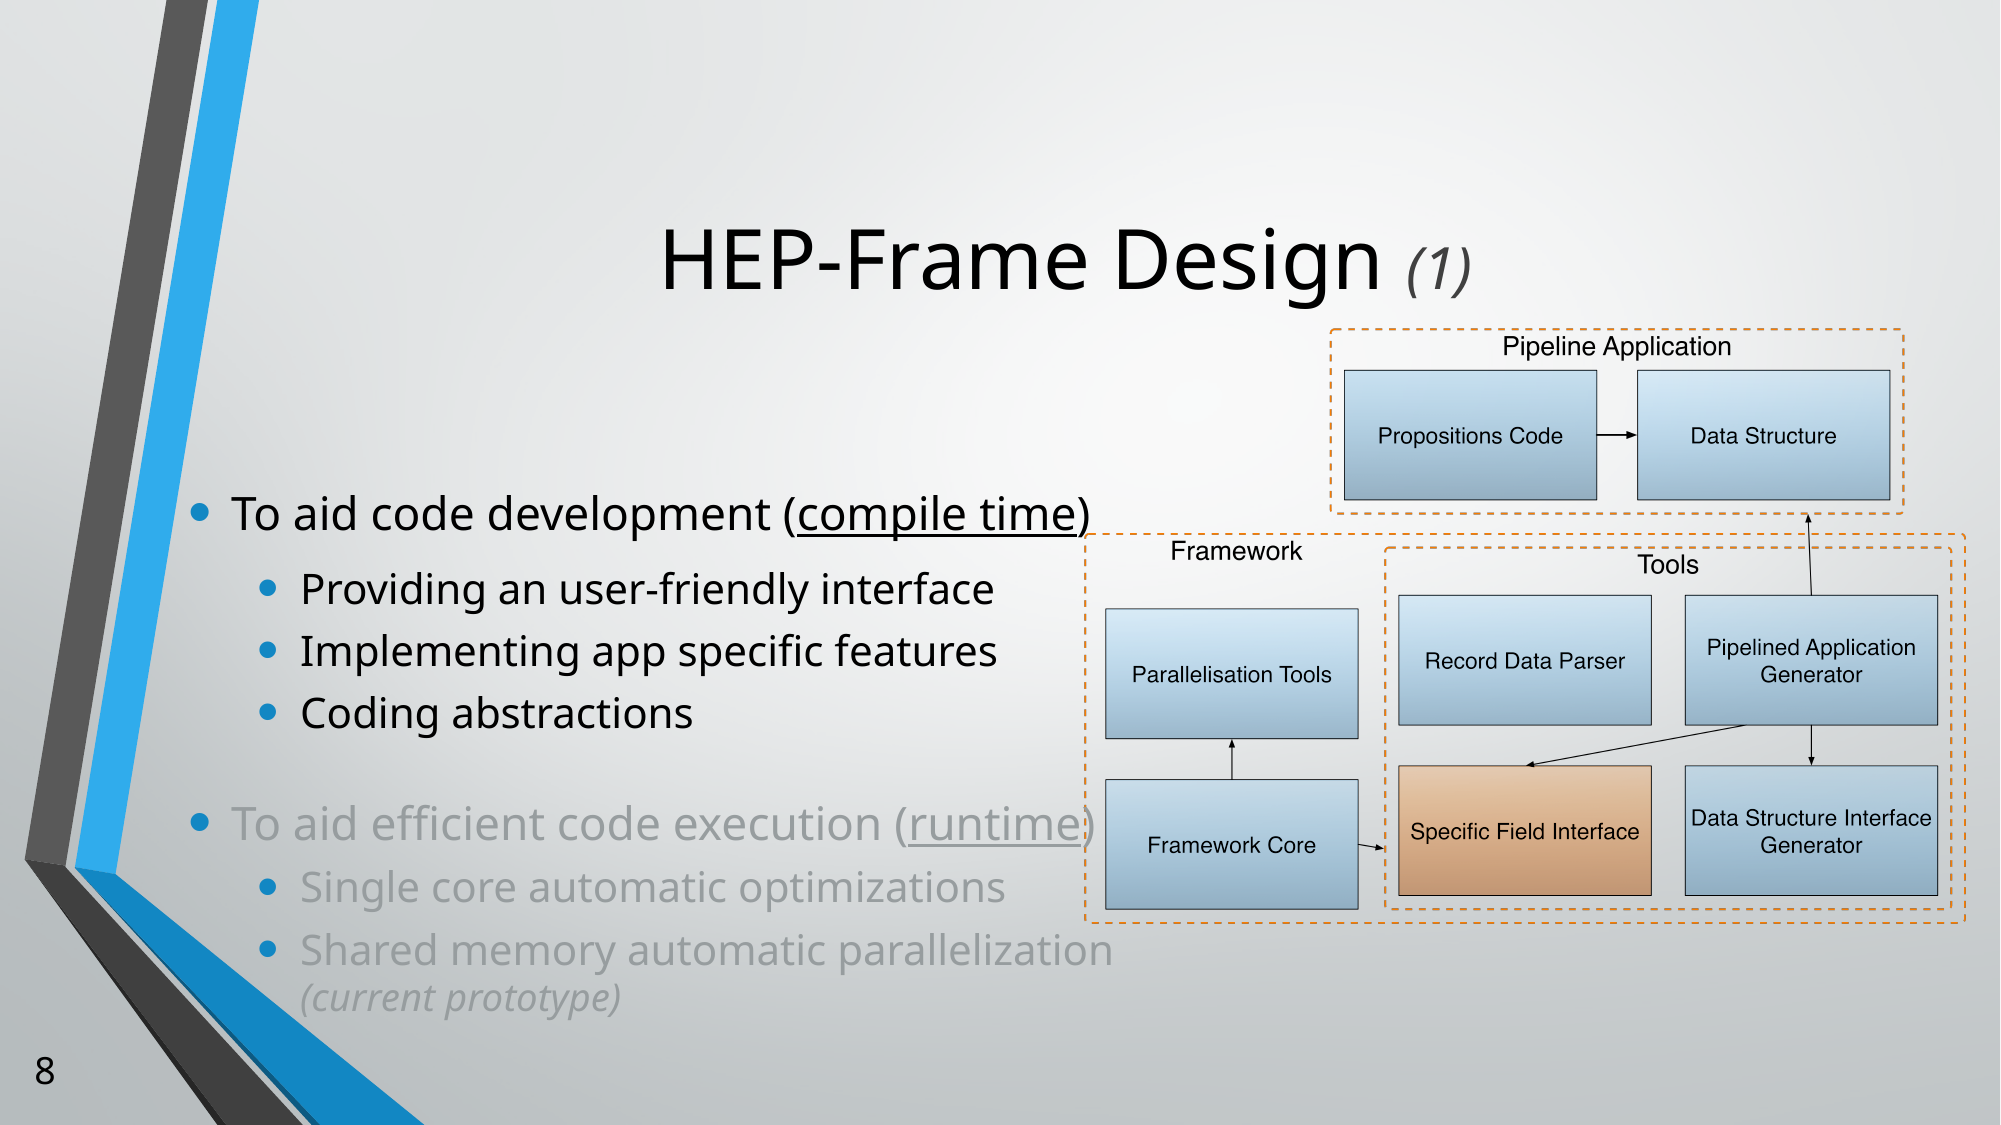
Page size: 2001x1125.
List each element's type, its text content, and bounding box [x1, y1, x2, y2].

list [1083, 327, 1968, 925]
slide_number 8 [0, 1020, 91, 1125]
title HEP-Frame Design (1) [243, 112, 1887, 400]
text_box To aid code development (compile time) Providing an user-friendly interface Implementing app specific features Coding abstractions To aid efficient code execution (runtime) Single core automatic optimizations Shared memory automatic parallelization (current prototype) [173, 453, 1133, 1050]
